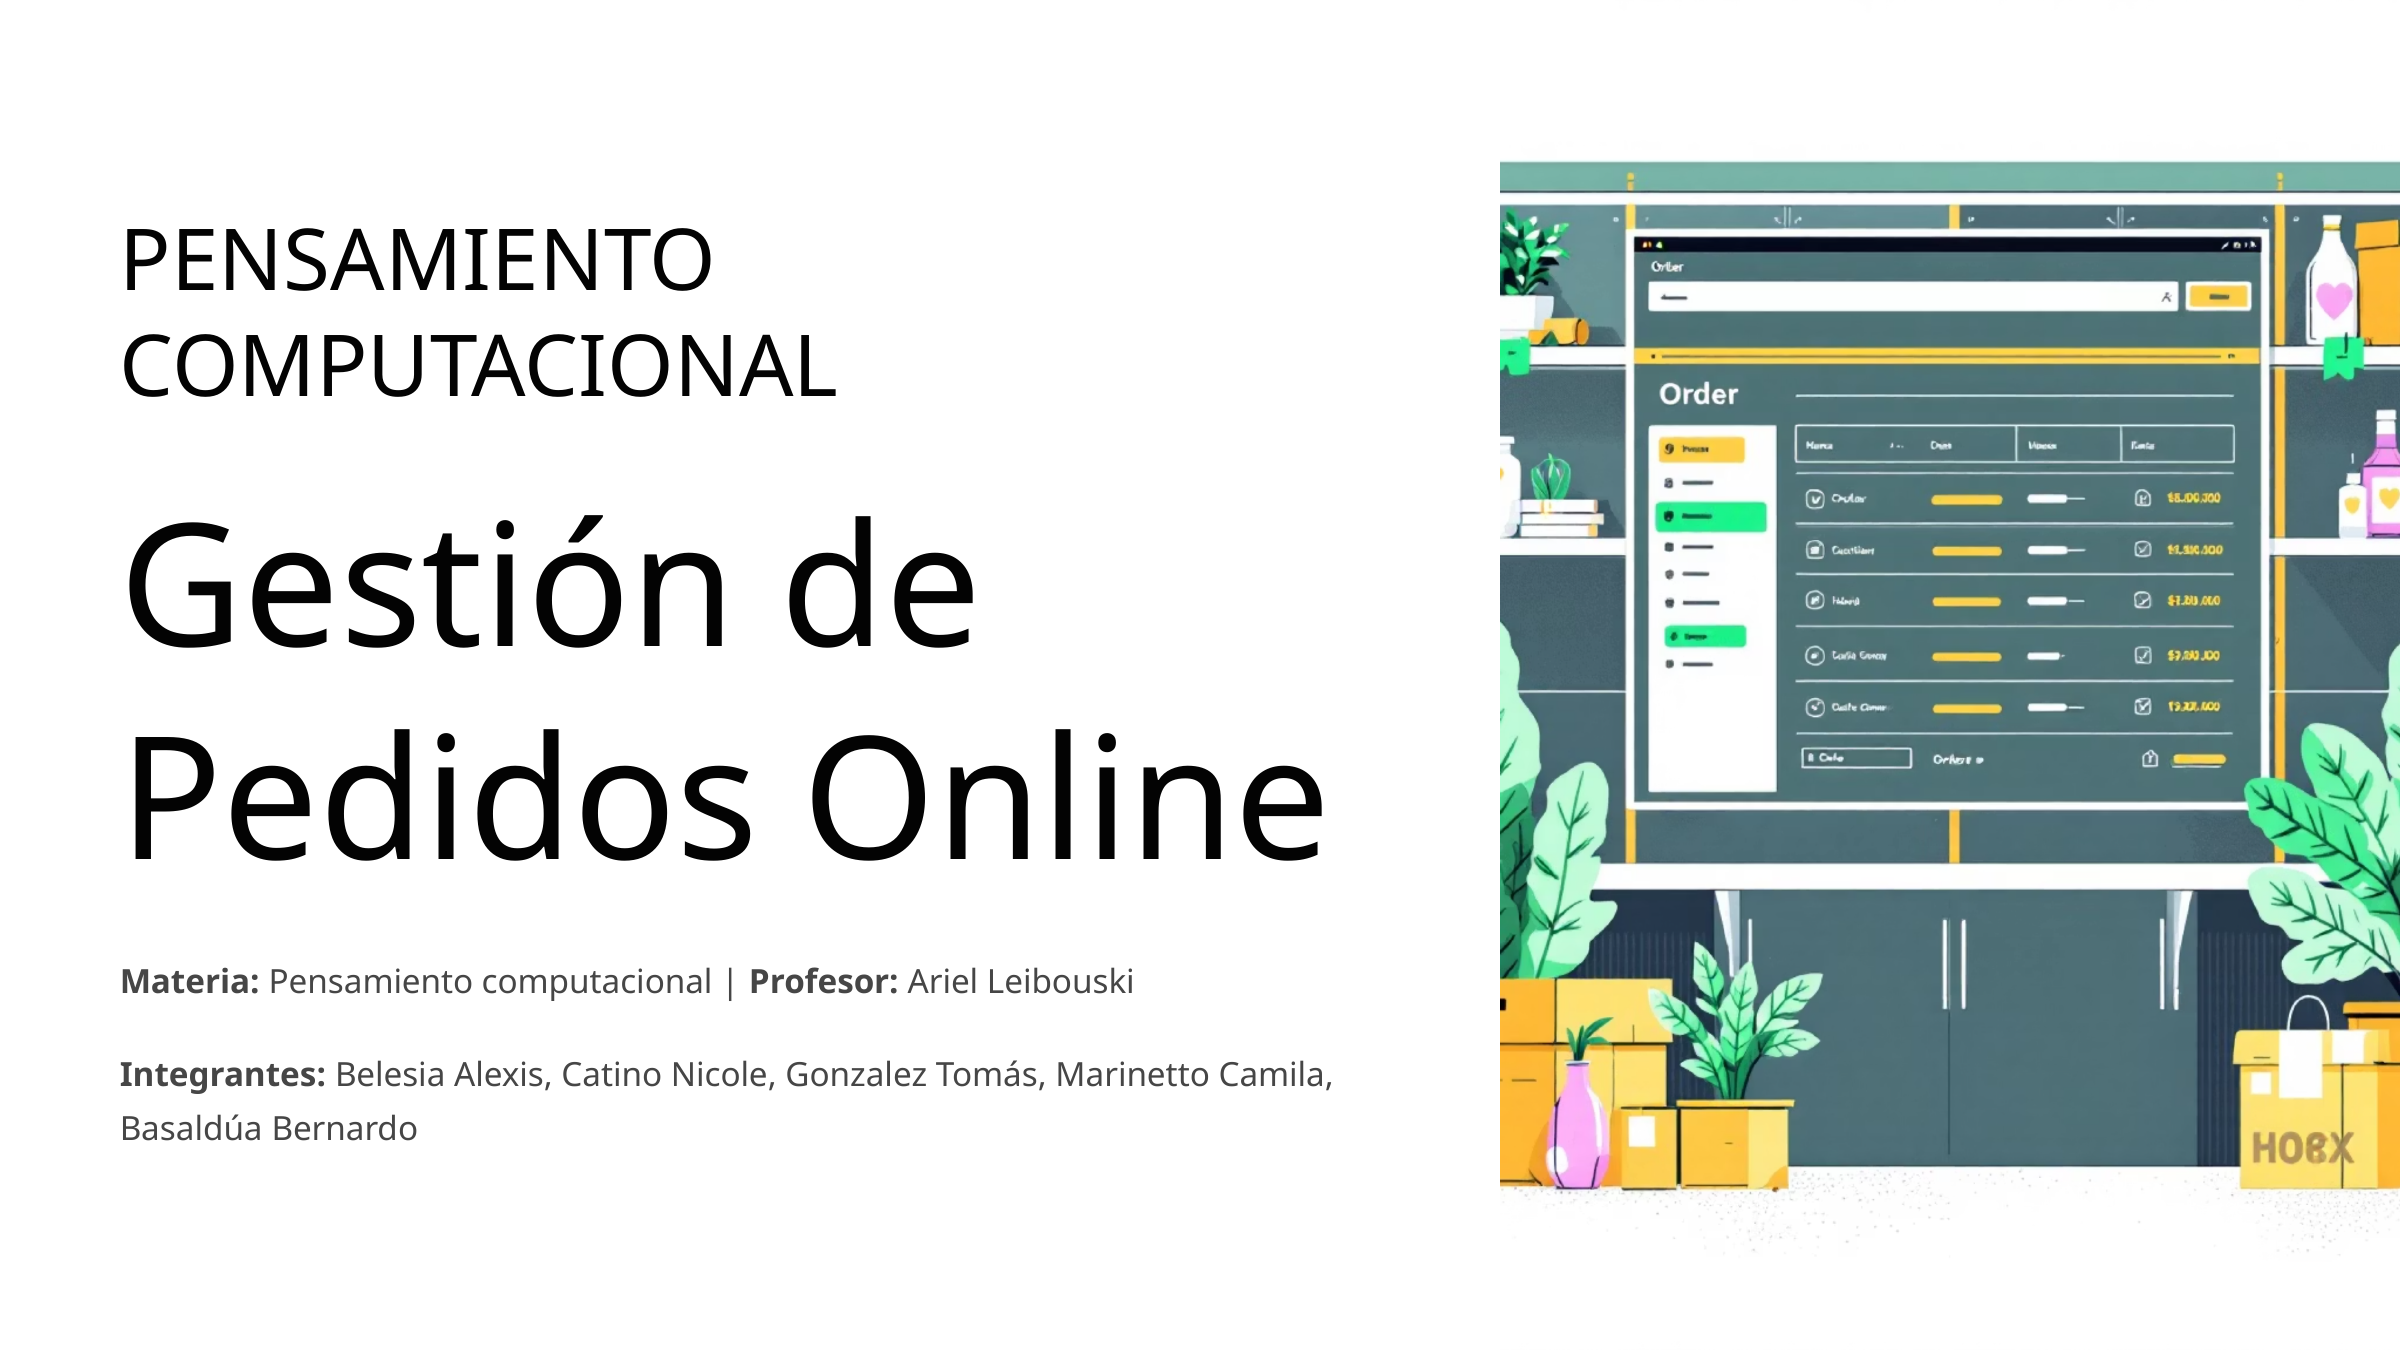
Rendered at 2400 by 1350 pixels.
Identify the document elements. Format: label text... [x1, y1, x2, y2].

text_box Integrantes: Belesia Alexis, Catino Nicole, Gonzalez Tomás, Marinetto Camila, Basaldúa Bernardo [119, 1039, 1381, 1149]
text_box PENSAMIENTO COMPUTACIONAL [119, 201, 1381, 416]
text_box Gestión de Pedidos Online [119, 466, 1381, 895]
picture [1499, 0, 2400, 1350]
text_box Materia: Pensamiento computacional | Profesor: Ariel Leibouski [119, 945, 1381, 1001]
